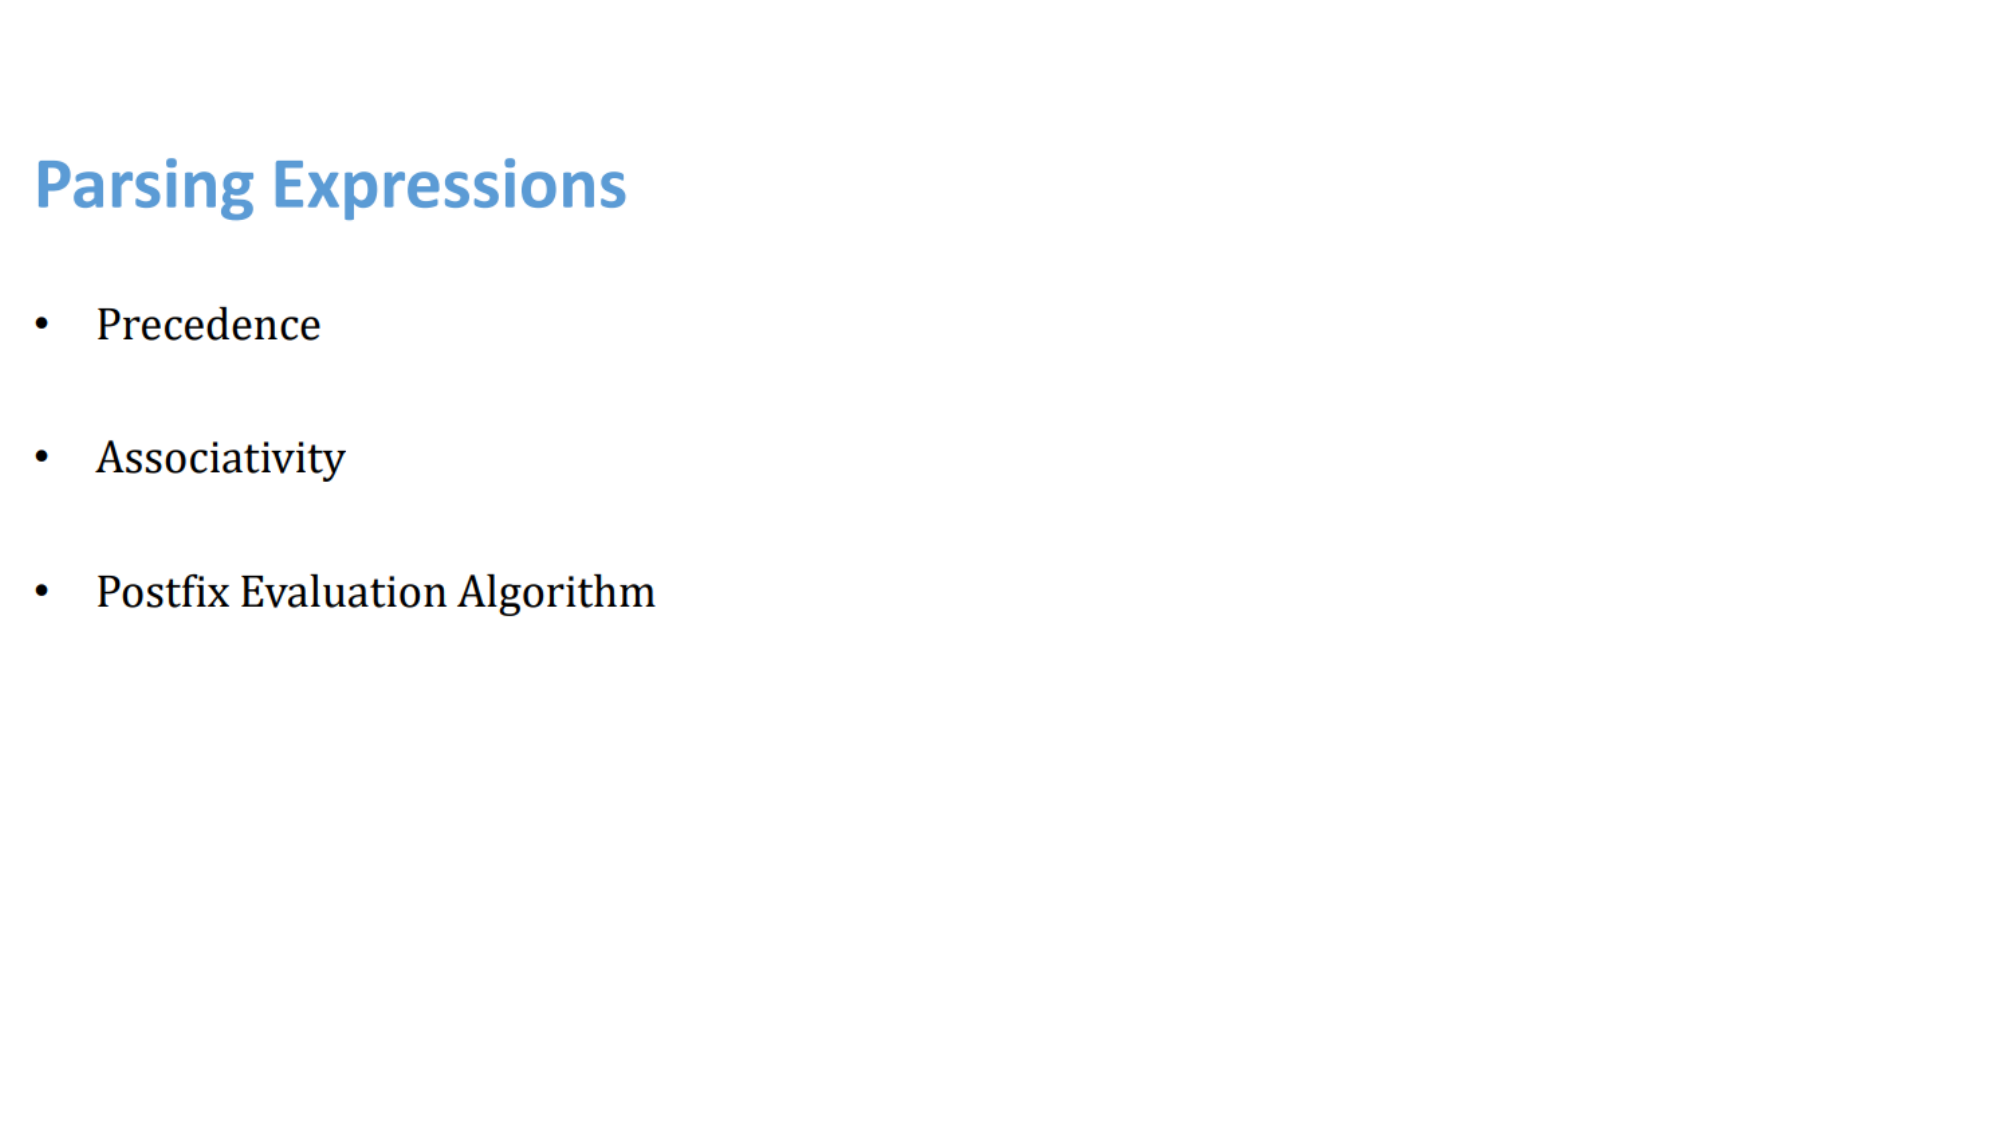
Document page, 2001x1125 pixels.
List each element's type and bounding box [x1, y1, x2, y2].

picture [0, 130, 2000, 995]
